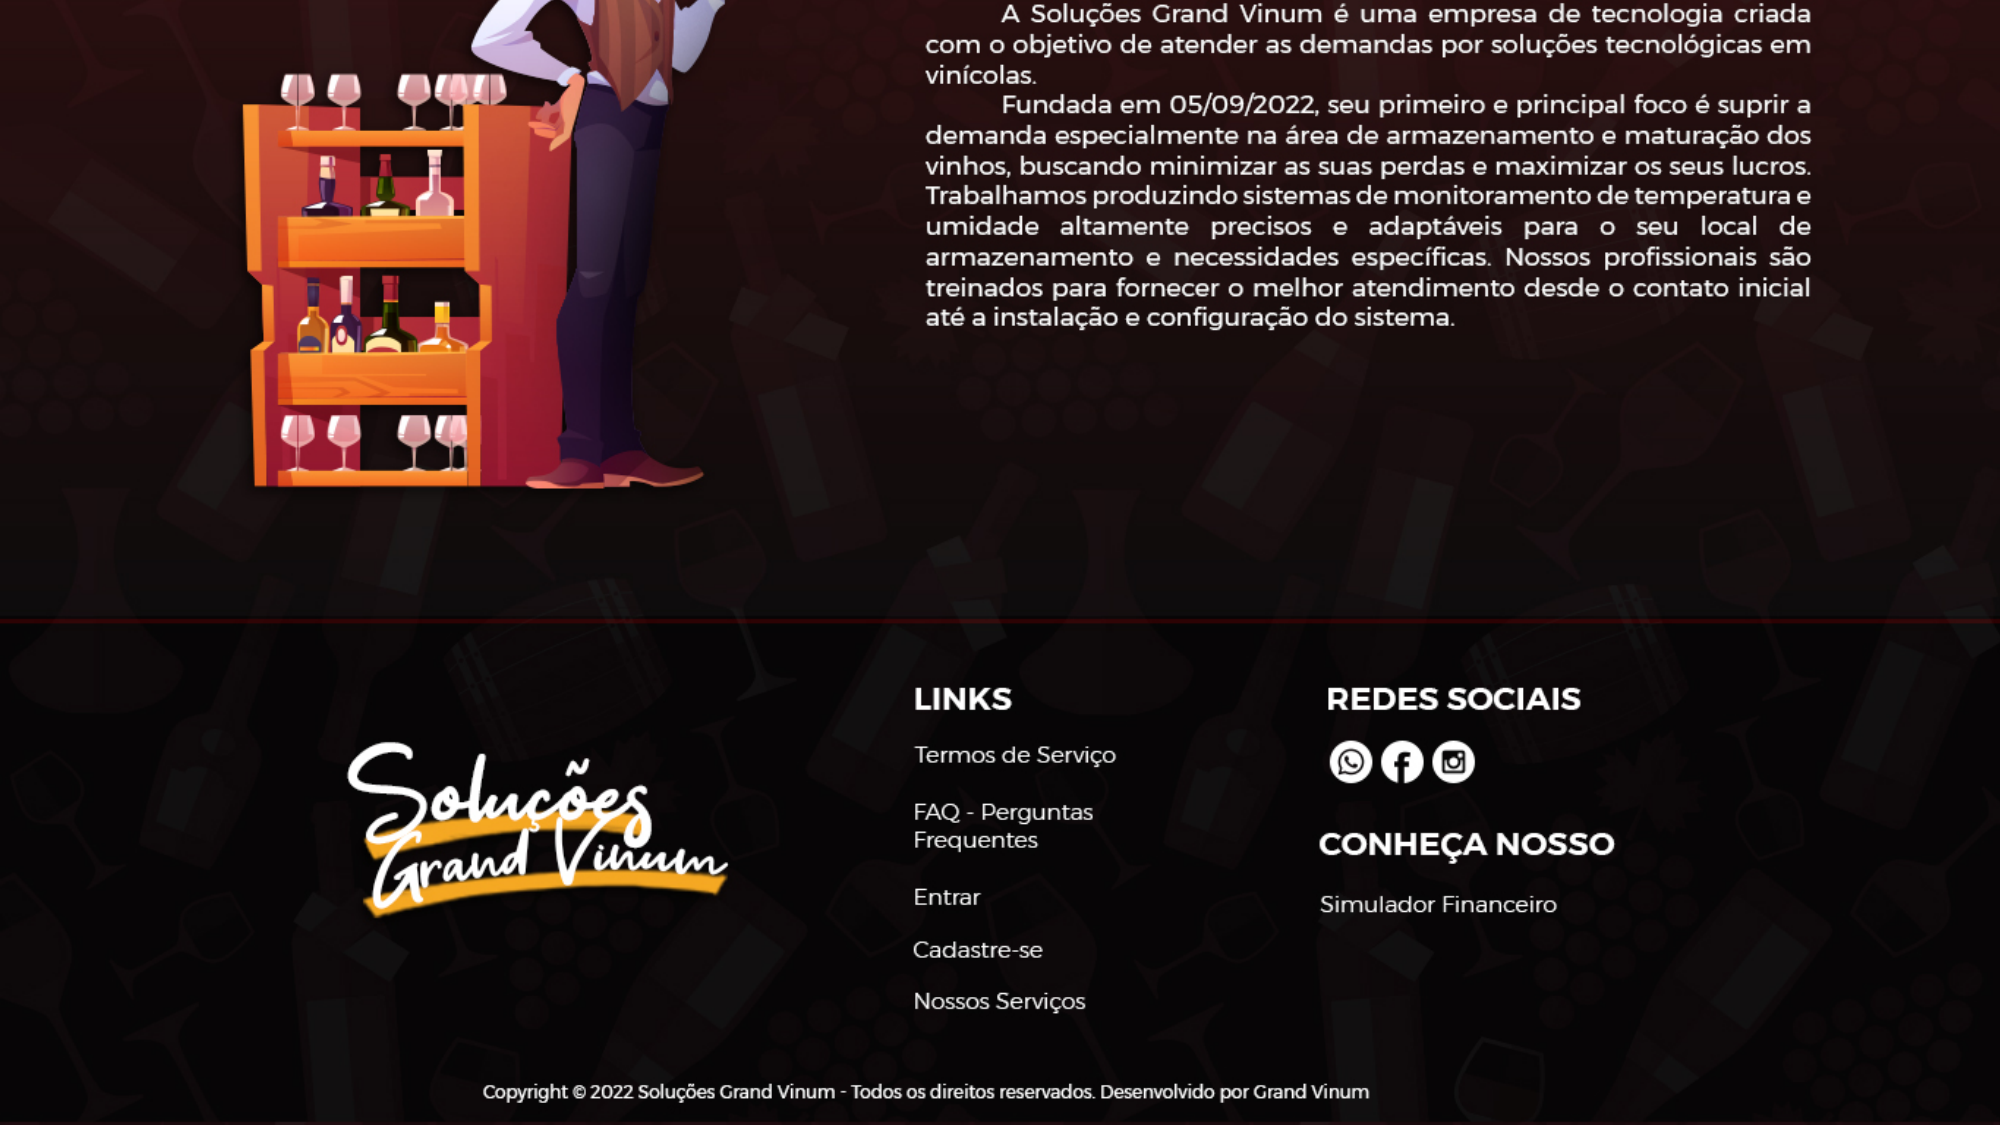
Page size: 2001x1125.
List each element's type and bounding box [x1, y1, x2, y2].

list [0, 0, 2000, 1125]
